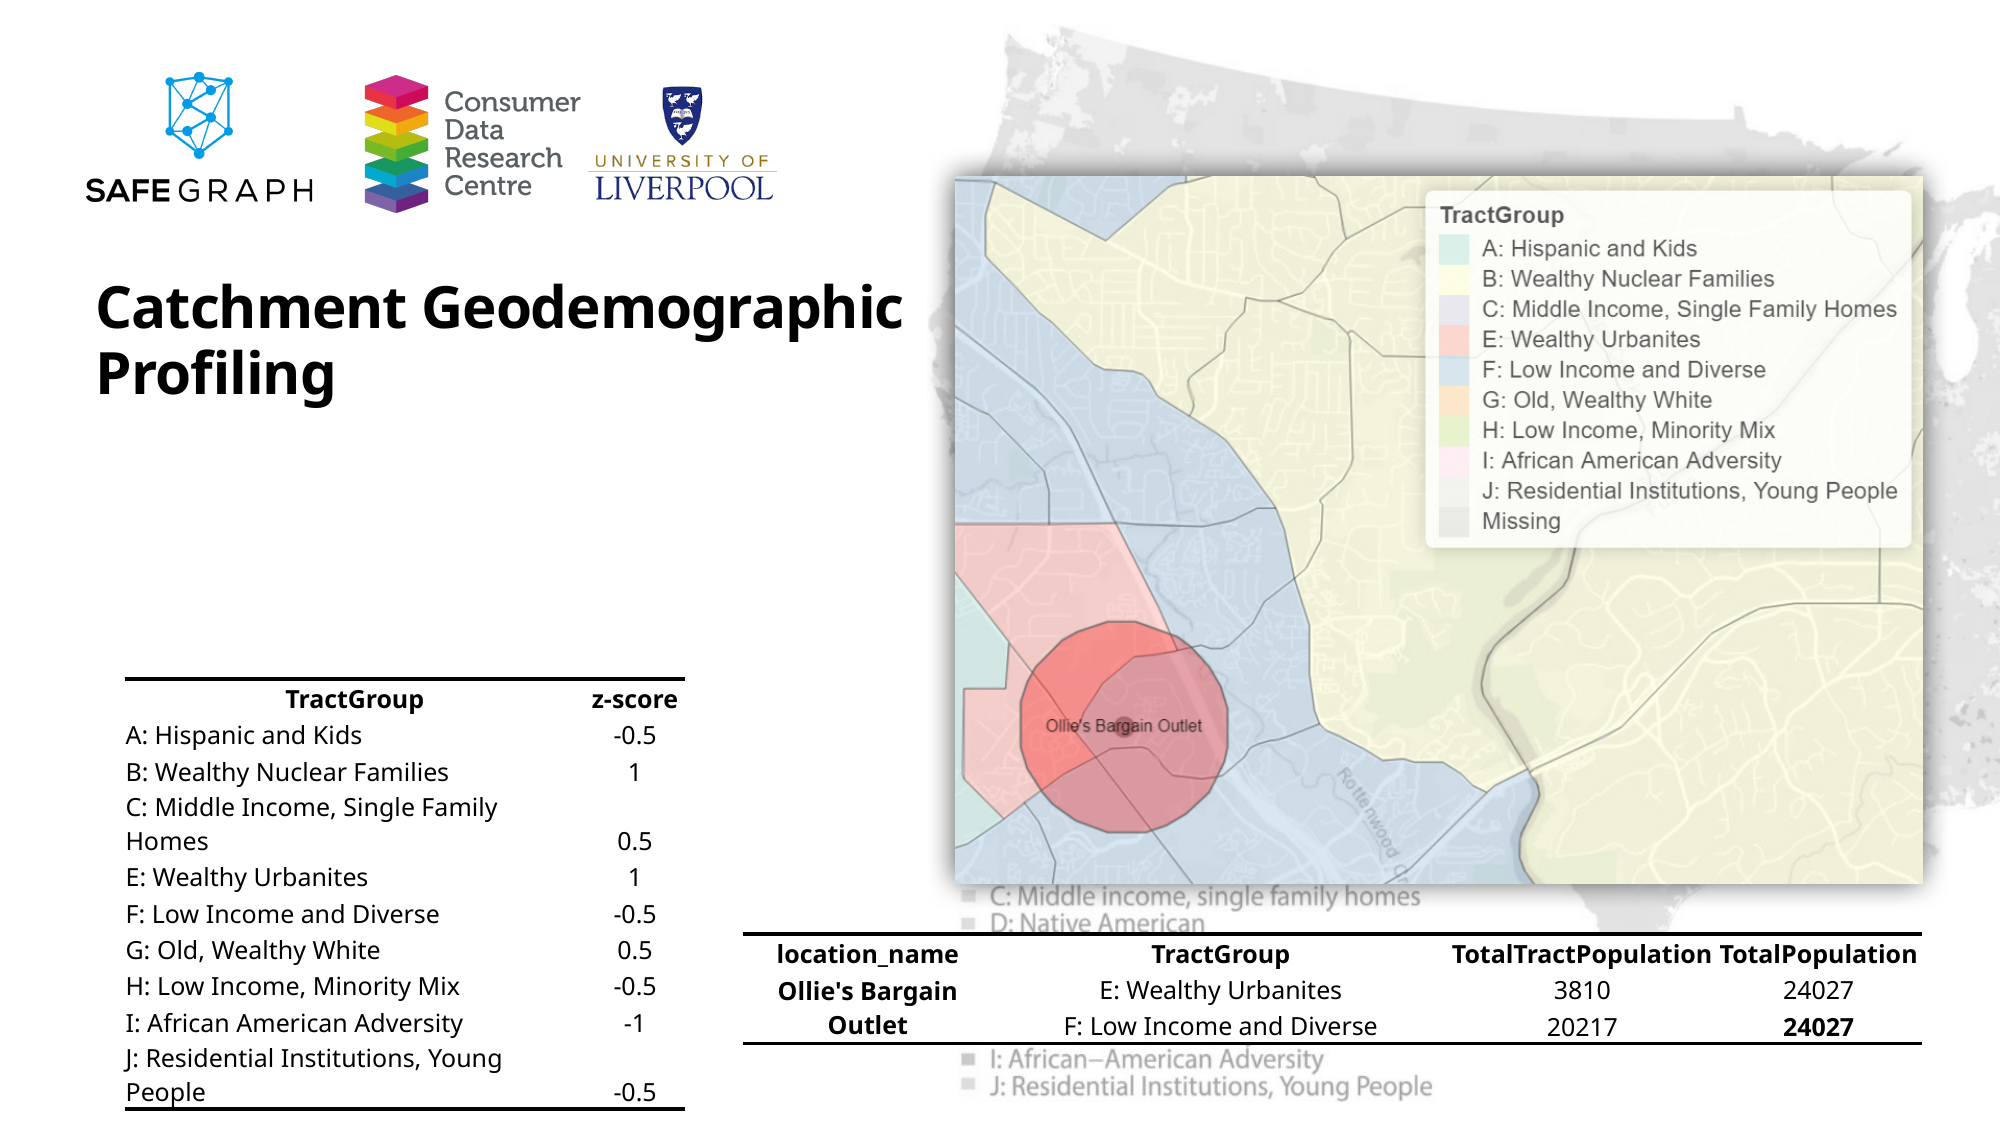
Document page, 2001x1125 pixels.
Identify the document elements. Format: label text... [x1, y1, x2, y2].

picture [52, 57, 346, 219]
table_header location_name [743, 936, 877, 971]
table_cell B: Wealthy Nuclear Families [125, 752, 585, 788]
table_cell -1 [585, 1003, 685, 1040]
table_cell -0.5 [585, 715, 685, 752]
picture [364, 75, 777, 213]
text_box Catchment Geodemographic Profiling Approach [80, 212, 877, 563]
table_cell F: Low Income and Diverse [125, 894, 585, 930]
text_box [0, 0, 877, 1125]
table_header z-score [585, 681, 685, 715]
table_cell H: Low Income, Minority Mix [125, 967, 585, 1003]
table_cell 1 [585, 857, 685, 894]
table_cell 1 [585, 752, 685, 788]
table_cell A: Hispanic and Kids [125, 715, 585, 752]
picture [877, 0, 2000, 1125]
table_cell 0.5 [585, 930, 685, 967]
table_cell -0.5 [585, 894, 685, 930]
table_cell 0.5 [585, 788, 685, 857]
table_header TractGroup [125, 681, 585, 715]
table_cell Ollie's Bargain Outlet [743, 971, 877, 1042]
table_cell -0.5 [585, 1040, 685, 1107]
table_cell J: Residential Institutions, Young People [125, 1040, 585, 1107]
table_cell G: Old, Wealthy White [125, 930, 585, 967]
table_cell I: African American Adversity [125, 1003, 585, 1040]
table_cell E: Wealthy Urbanites [125, 857, 585, 894]
table_cell -0.5 [585, 967, 685, 1003]
table_cell C: Middle Income, Single Family Homes [125, 788, 585, 857]
